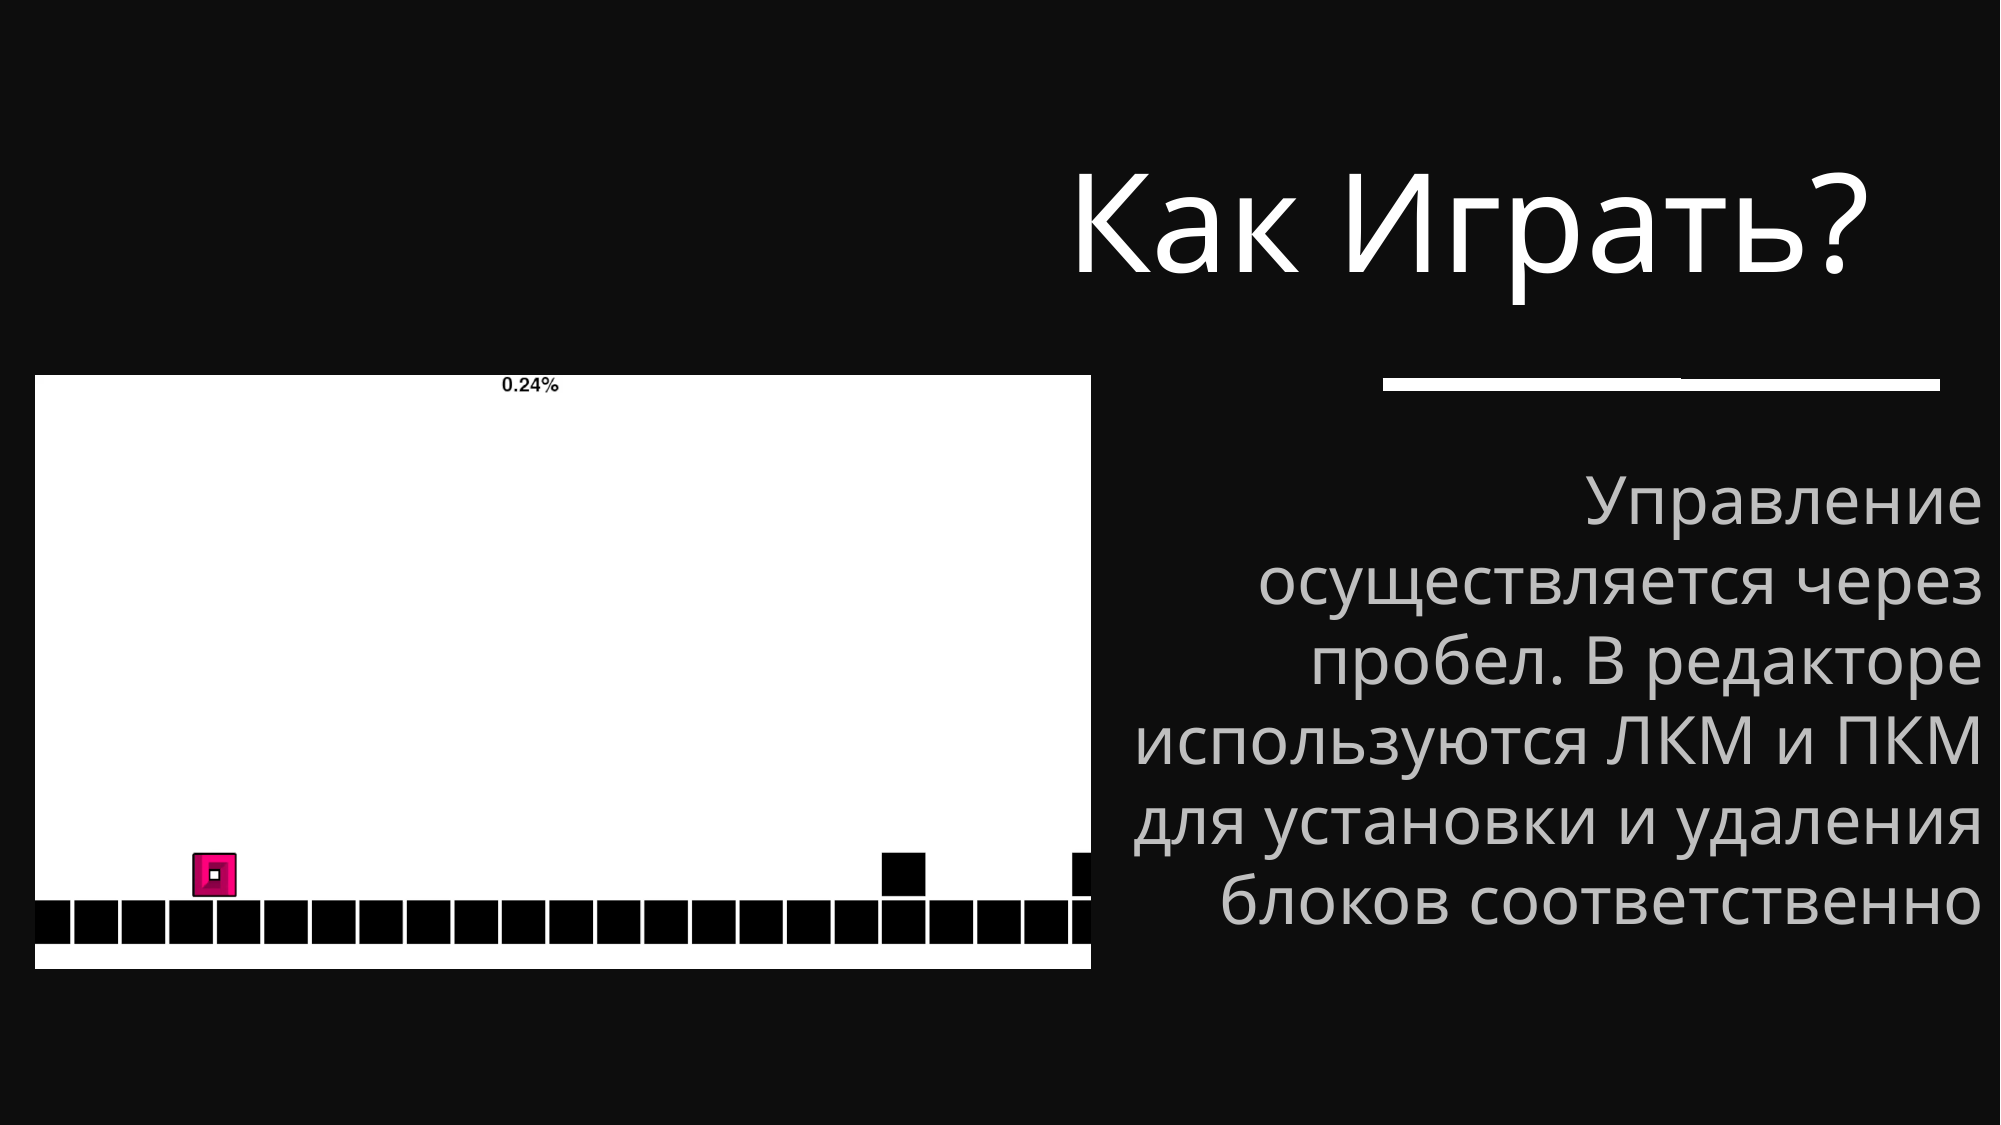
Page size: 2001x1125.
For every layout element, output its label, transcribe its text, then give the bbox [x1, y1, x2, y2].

text_box Как Играть? [1050, 127, 1886, 307]
text_box Управление осуществляется через пробел. В редакторе используются ЛКМ и ПКМ для установки и удаления блоков соответственно [1092, 450, 2000, 946]
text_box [34, 374, 1092, 970]
